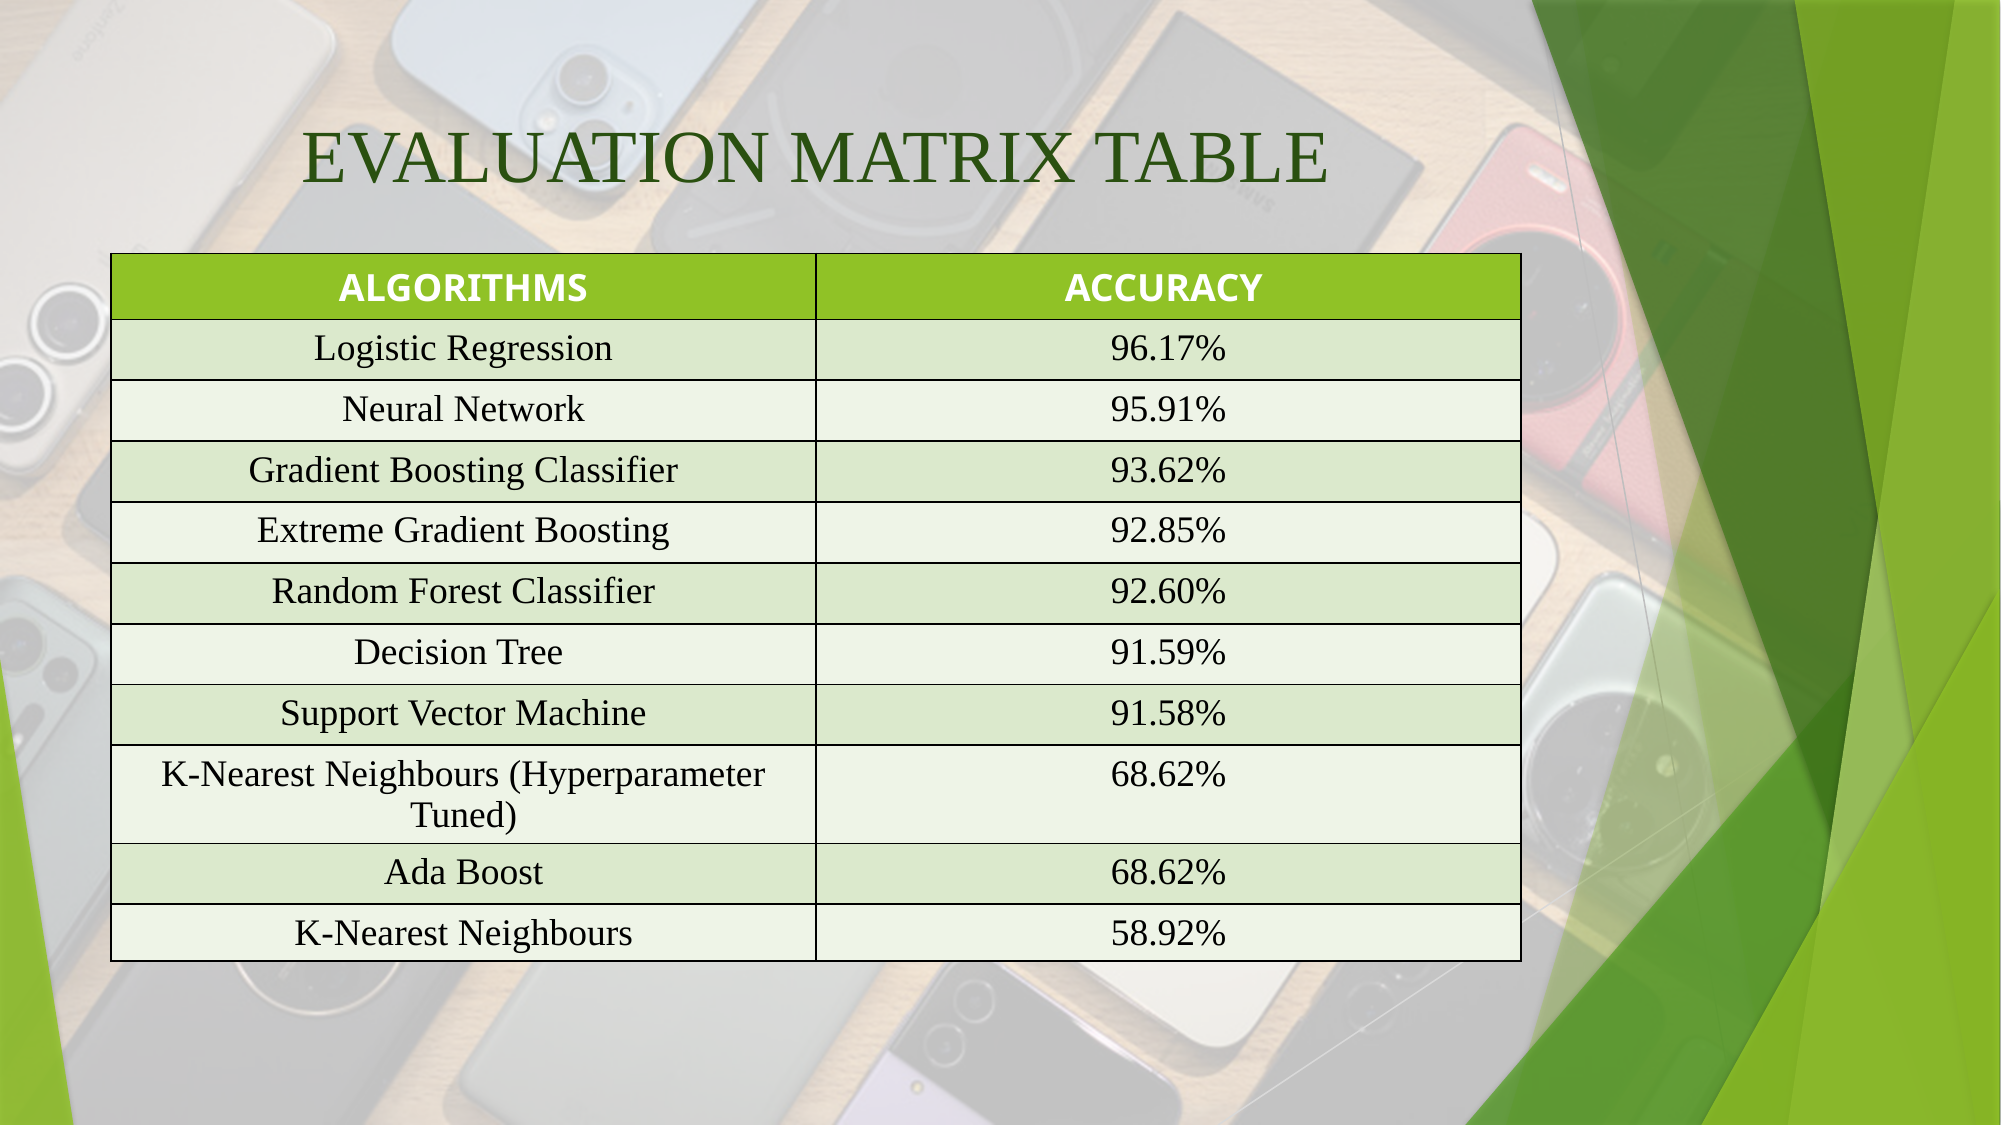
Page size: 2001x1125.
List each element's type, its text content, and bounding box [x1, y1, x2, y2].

table_cell Support Vector Machine [112, 685, 815, 744]
title EVALUATION MATRIX TABLE [111, 99, 1522, 253]
table_cell Neural Network [112, 381, 815, 440]
table_cell 92.85% [817, 503, 1520, 562]
table_cell 95.91% [817, 381, 1520, 440]
table_cell 91.58% [817, 685, 1520, 744]
table_cell 96.17% [817, 320, 1520, 379]
table_header ACCURACY [817, 254, 1520, 319]
table_cell K-Nearest Neighbours [112, 905, 815, 960]
table_cell 58.92% [817, 905, 1520, 960]
table_cell 91.59% [817, 625, 1520, 684]
table_cell Random Forest Classifier [112, 564, 815, 623]
table_cell 68.62% [817, 746, 1520, 843]
table_cell Decision Tree [112, 625, 815, 684]
table_cell Gradient Boosting Classifier [112, 442, 815, 501]
table_cell 92.60% [817, 564, 1520, 623]
table_cell 68.62% [817, 844, 1520, 903]
table_cell K-Nearest Neighbours (Hyperparameter Tuned) [112, 746, 815, 843]
table_cell Logistic Regression [112, 320, 815, 379]
table_cell Extreme Gradient Boosting [112, 503, 815, 562]
table_header ALGORITHMS [112, 254, 815, 319]
table_cell Ada Boost [112, 844, 815, 903]
table_cell 93.62% [817, 442, 1520, 501]
